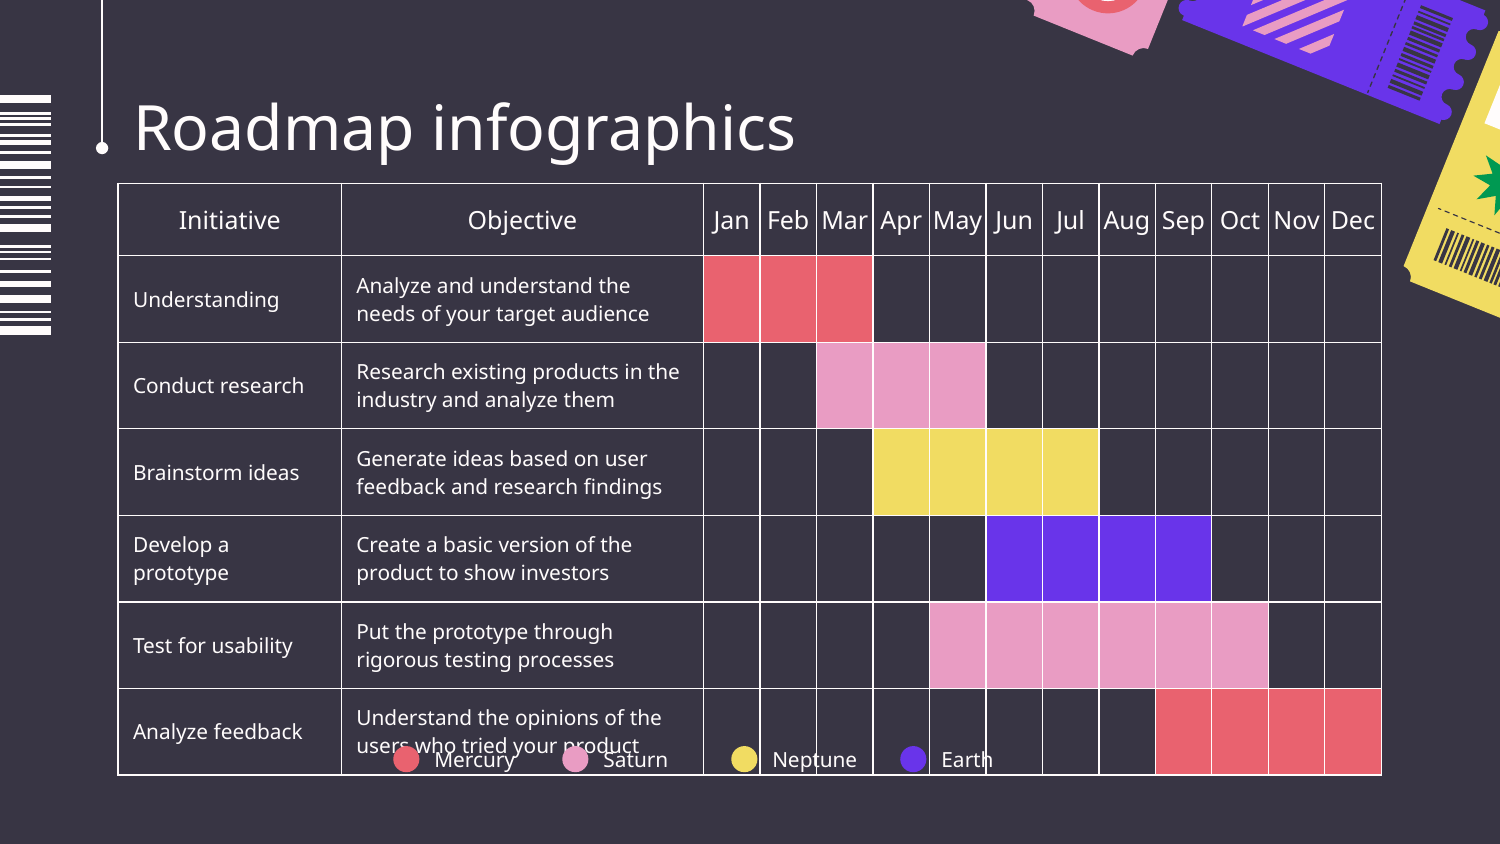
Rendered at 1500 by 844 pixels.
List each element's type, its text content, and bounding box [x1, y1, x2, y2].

text_box [731, 746, 758, 773]
table_cell [930, 689, 985, 748]
table_cell [874, 689, 929, 753]
table_cell Conduct research [119, 343, 341, 428]
table_cell [1043, 603, 1098, 688]
table_cell [1325, 429, 1381, 515]
table_cell [817, 256, 872, 342]
table_cell [1325, 689, 1381, 774]
table_cell [1043, 343, 1098, 428]
table_cell [761, 516, 816, 601]
table_cell Understanding [119, 256, 341, 342]
table_header Feb [761, 184, 816, 255]
table_cell Research existing products in the industry and analyze them [342, 343, 703, 428]
table_cell [1156, 516, 1211, 601]
table_cell [761, 343, 816, 428]
table_header Oct [1212, 184, 1268, 255]
table_cell [704, 516, 759, 601]
table_cell Brainstorm ideas [119, 429, 341, 515]
table_cell [817, 429, 872, 515]
table_cell [874, 256, 929, 342]
table_cell Test for usability [119, 603, 341, 688]
table_cell Analyze and understand the needs of your target audience [342, 256, 703, 342]
table_cell [1100, 256, 1155, 342]
table_cell [874, 765, 929, 774]
table_cell [1325, 603, 1381, 688]
table_cell [1156, 689, 1211, 774]
table_cell Develop a prototype [119, 516, 341, 601]
table_cell [817, 603, 872, 688]
text_box Neptune [757, 748, 901, 771]
table_cell Create a basic version of the product to show investors [342, 516, 703, 601]
table_cell [1269, 603, 1324, 688]
table_header Mar [817, 184, 872, 255]
table_cell [704, 256, 759, 342]
table_cell [1269, 429, 1324, 515]
table_header May [930, 184, 985, 255]
table_header Jan [704, 184, 759, 255]
table_cell [874, 343, 929, 428]
table_cell [1269, 343, 1324, 428]
table_cell [1269, 516, 1324, 601]
table_cell [761, 603, 816, 688]
table_cell [874, 429, 929, 515]
table_cell [987, 689, 1042, 748]
table_cell [1212, 429, 1268, 515]
table_cell [1100, 603, 1155, 688]
table_cell [1156, 256, 1211, 342]
table_cell [874, 516, 929, 601]
table_cell [761, 429, 816, 515]
table_cell [817, 516, 872, 601]
table_cell [704, 603, 759, 688]
table_cell [1212, 516, 1268, 601]
table_header Apr [874, 184, 929, 255]
table_cell [817, 689, 872, 748]
table_header Sep [1156, 184, 1211, 255]
table_cell [930, 516, 985, 601]
table_header Initiative [119, 184, 341, 255]
table_header Jun [987, 184, 1042, 255]
table_cell [1325, 343, 1381, 428]
table_cell [1043, 256, 1098, 342]
table_cell Analyze feedback [119, 689, 341, 774]
text_box Saturn [588, 748, 732, 771]
text_box [393, 746, 420, 773]
table_header Aug [1100, 184, 1155, 255]
table_cell Understand the opinions of the users who tried your product [342, 689, 703, 774]
table_cell [704, 765, 759, 774]
text_box Earth [926, 748, 1070, 771]
table_header Dec [1325, 184, 1381, 255]
table_cell [704, 689, 759, 753]
table_cell [704, 343, 759, 428]
table_cell [987, 516, 1042, 601]
table_cell [987, 603, 1042, 688]
table_cell [704, 429, 759, 515]
table_cell [930, 256, 985, 342]
table_cell [1269, 256, 1324, 342]
table_cell [874, 603, 929, 688]
table_cell [1156, 603, 1211, 688]
table_cell [1043, 429, 1098, 515]
table_cell [1212, 256, 1268, 342]
title Roadmap infographics [118, 72, 1382, 167]
table_cell [1269, 689, 1324, 774]
table_cell [930, 603, 985, 688]
table_cell [1100, 689, 1155, 774]
table_cell Generate ideas based on user feedback and research findings [342, 429, 703, 515]
table_cell [987, 429, 1042, 515]
table_cell [761, 689, 816, 748]
table_header Jul [1043, 184, 1098, 255]
table_cell [1212, 603, 1268, 688]
table_cell [1043, 689, 1098, 774]
table_cell [930, 429, 985, 515]
table_cell [1100, 343, 1155, 428]
table_cell [761, 256, 816, 342]
table_header Objective [342, 184, 703, 255]
table_cell [1325, 516, 1381, 601]
table_cell [1212, 343, 1268, 428]
table_cell [1156, 429, 1211, 515]
table_cell [1100, 516, 1155, 601]
table_header Nov [1269, 184, 1324, 255]
table_cell [1100, 429, 1155, 515]
table_cell [1325, 256, 1381, 342]
text_box Mercury [419, 748, 563, 771]
table_cell [987, 256, 1042, 342]
table_cell [1156, 343, 1211, 428]
text_box [562, 746, 589, 773]
table_cell [1212, 689, 1268, 774]
text_box [900, 746, 927, 773]
table_cell Put the prototype through rigorous testing processes [342, 603, 703, 688]
table_cell [987, 343, 1042, 428]
table_cell [930, 343, 985, 428]
table_cell [1043, 516, 1098, 601]
table_cell [817, 343, 872, 428]
